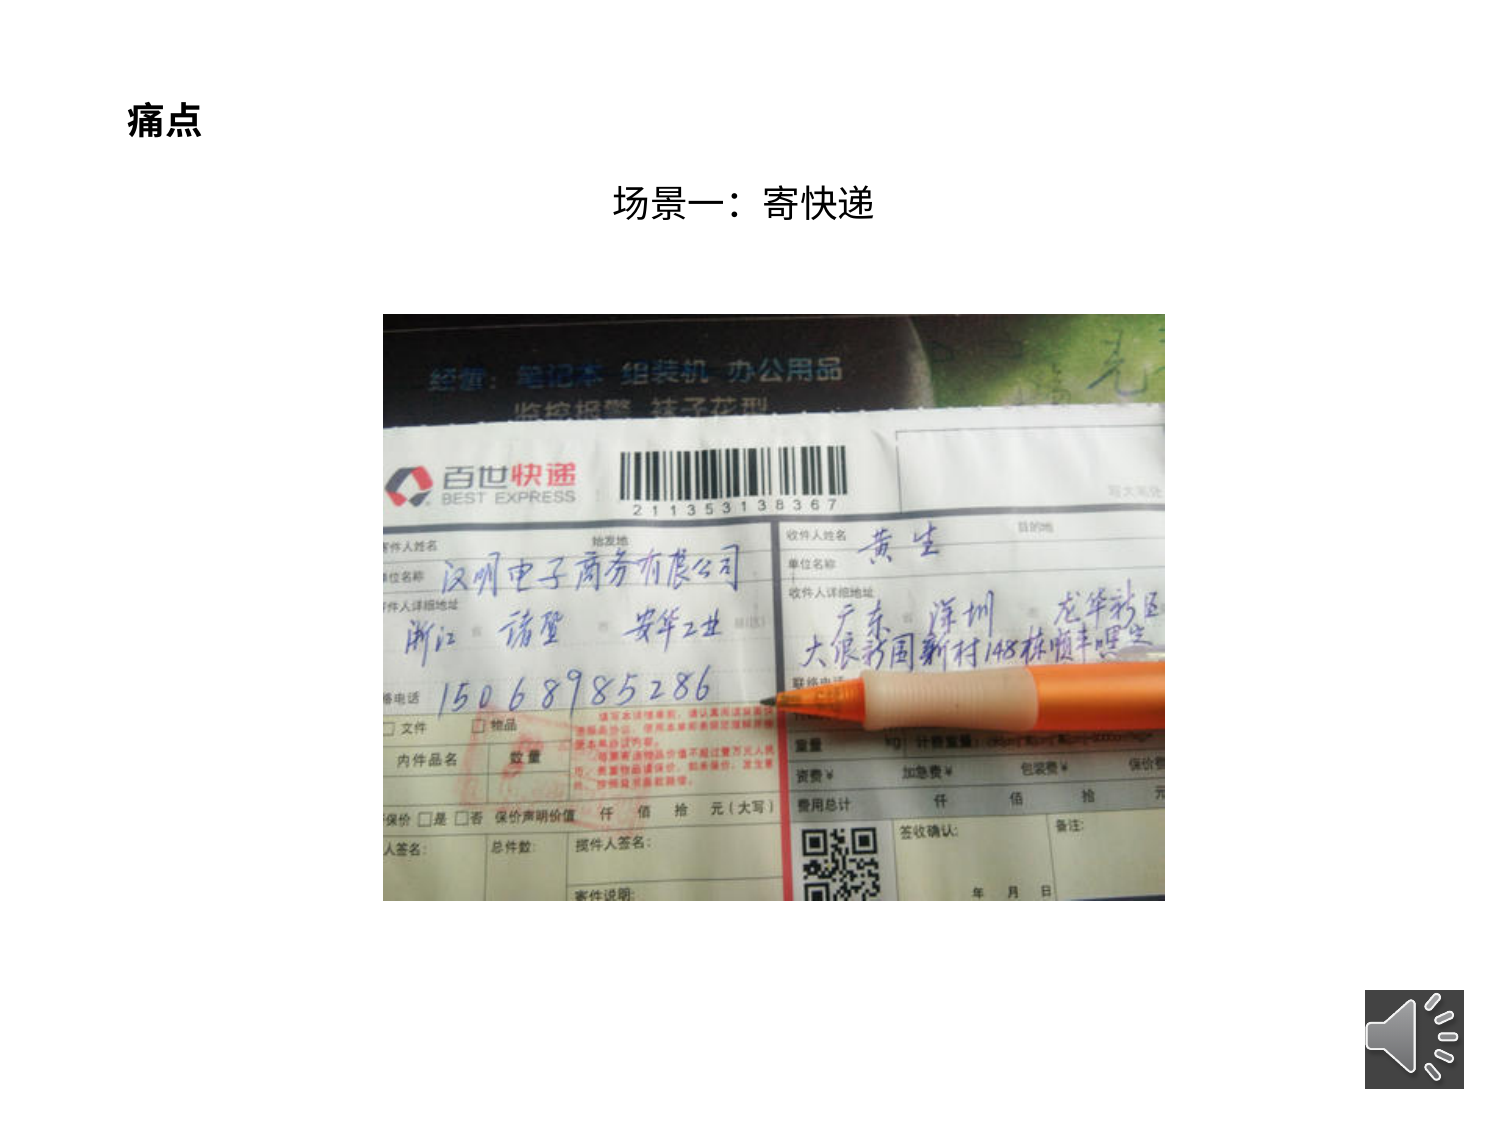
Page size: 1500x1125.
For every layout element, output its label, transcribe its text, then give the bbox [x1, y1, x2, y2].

text_box 场景一：寄快递 [597, 172, 891, 233]
text_box 痛点 [112, 89, 218, 150]
picture [1364, 989, 1465, 1090]
picture [383, 314, 1166, 901]
